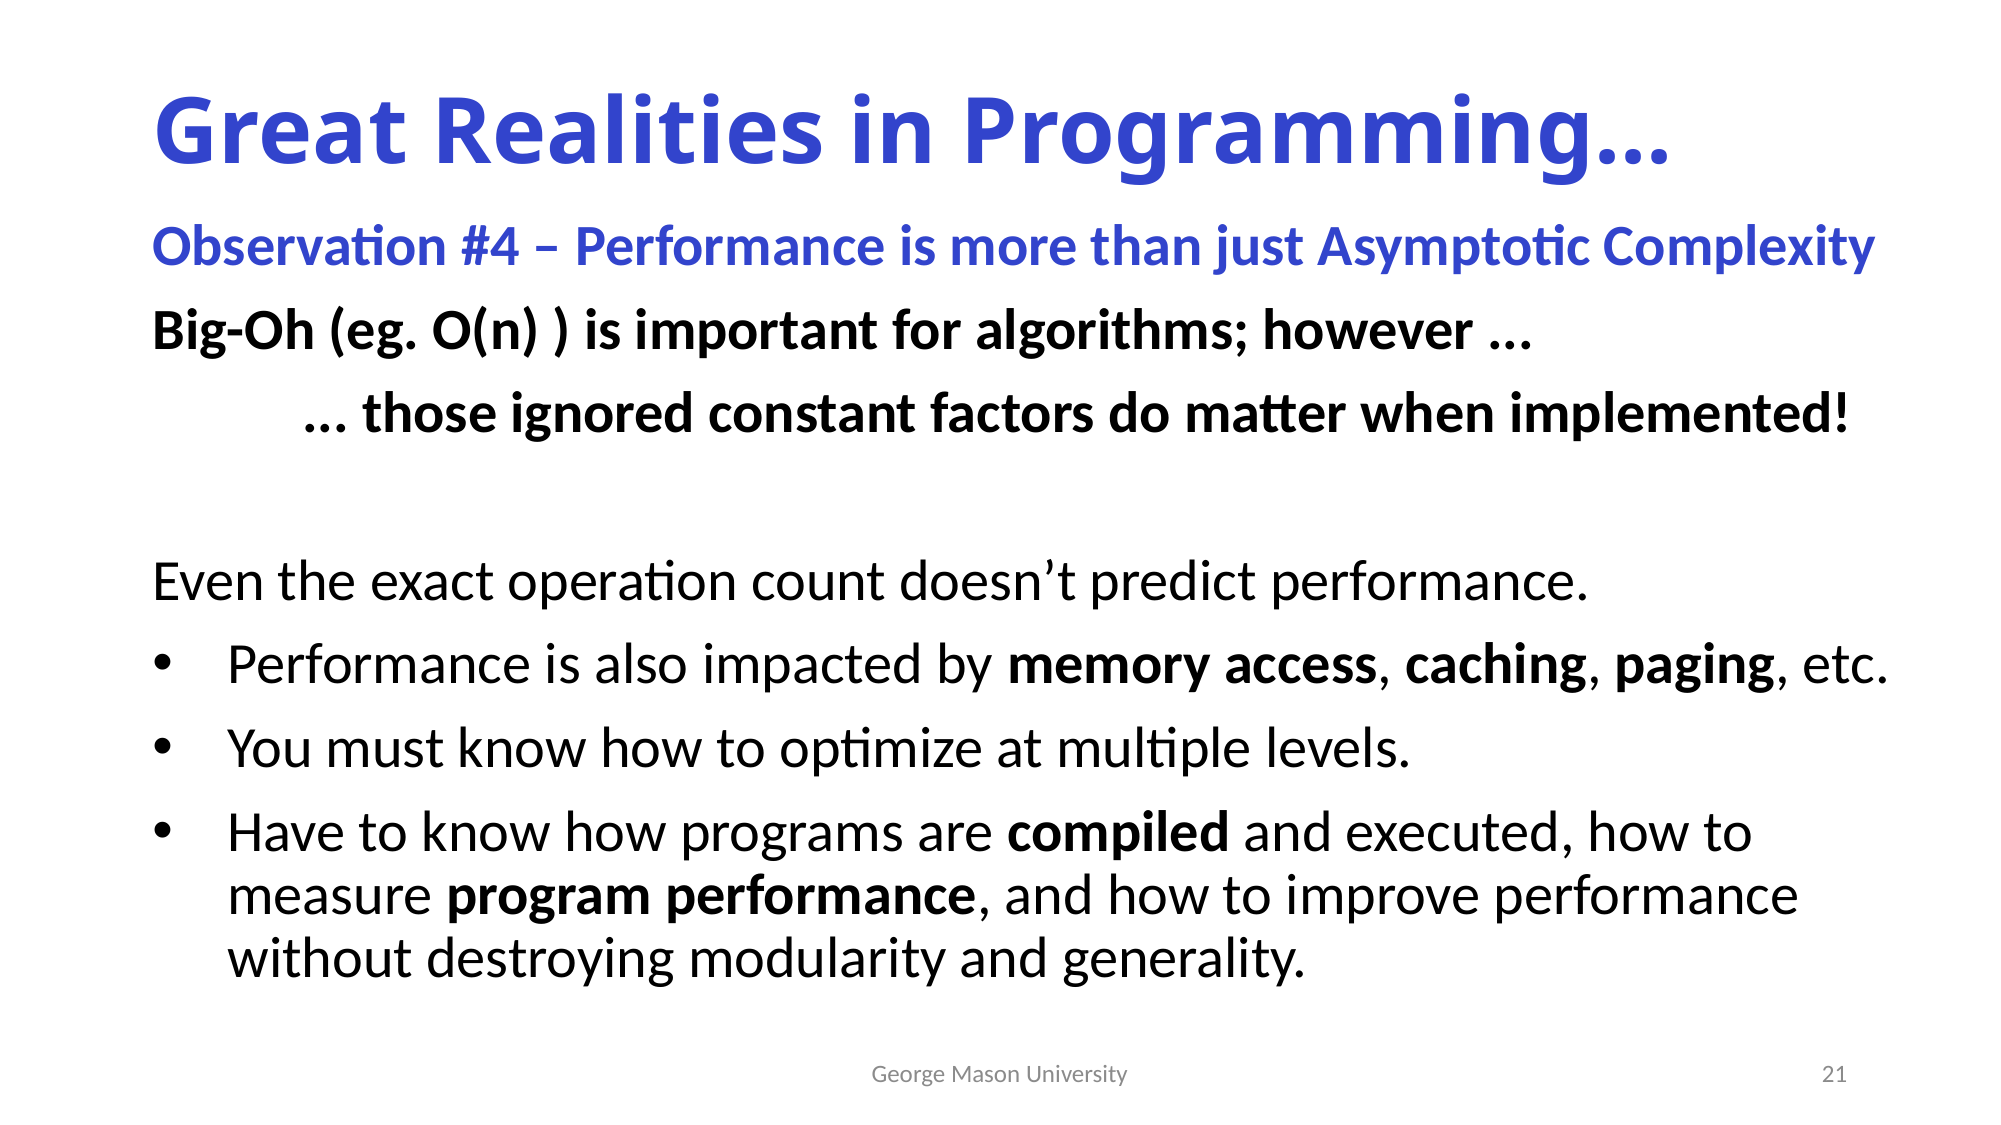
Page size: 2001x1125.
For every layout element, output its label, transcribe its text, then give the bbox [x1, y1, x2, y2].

title Great Realities in Programming... [137, 59, 1863, 207]
slide_number 21 [1412, 1042, 1863, 1103]
footer George Mason University [662, 1042, 1338, 1103]
list Observation #4 – Performance is more than just Asymptotic Complexity Big-Oh (eg. O(n) ) is important for algorithms; however ... ... those ignored constant factors do matter when implemented! Even the exact operation count doesn’t predict performance. Performance is also impacted by memory access, caching, paging, etc. You must know how to optimize at multiple levels. Have to know how programs are compiled and executed, how to measure program performance, and how to improve performance without destroying modularity and generality. [137, 207, 1980, 1014]
